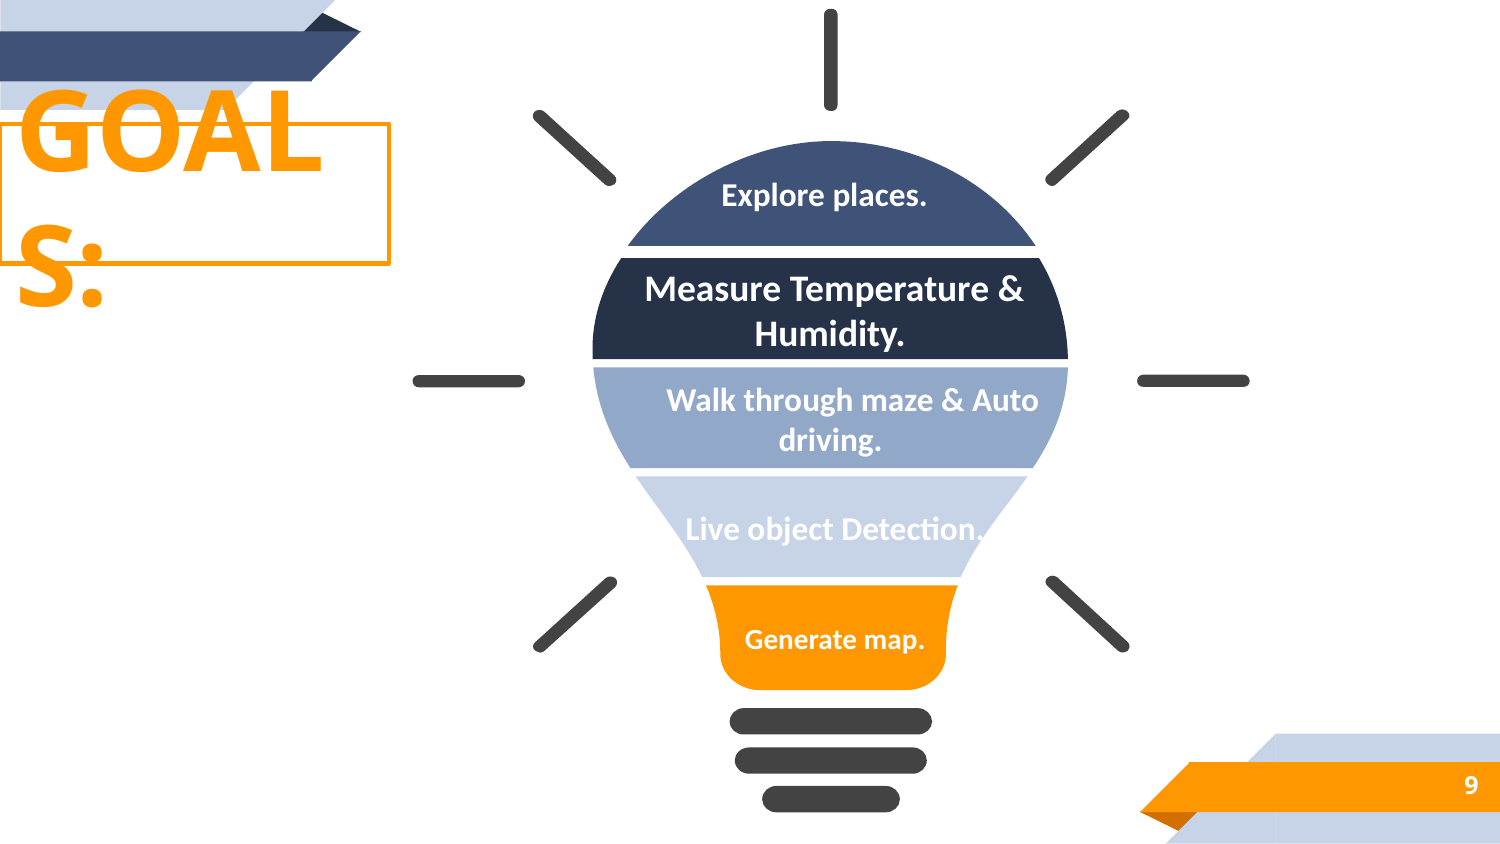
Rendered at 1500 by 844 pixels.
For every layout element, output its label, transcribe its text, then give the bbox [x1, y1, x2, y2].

slide_number 9 [1254, 760, 1494, 813]
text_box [412, 8, 1250, 813]
title GOALS: [0, 122, 391, 266]
